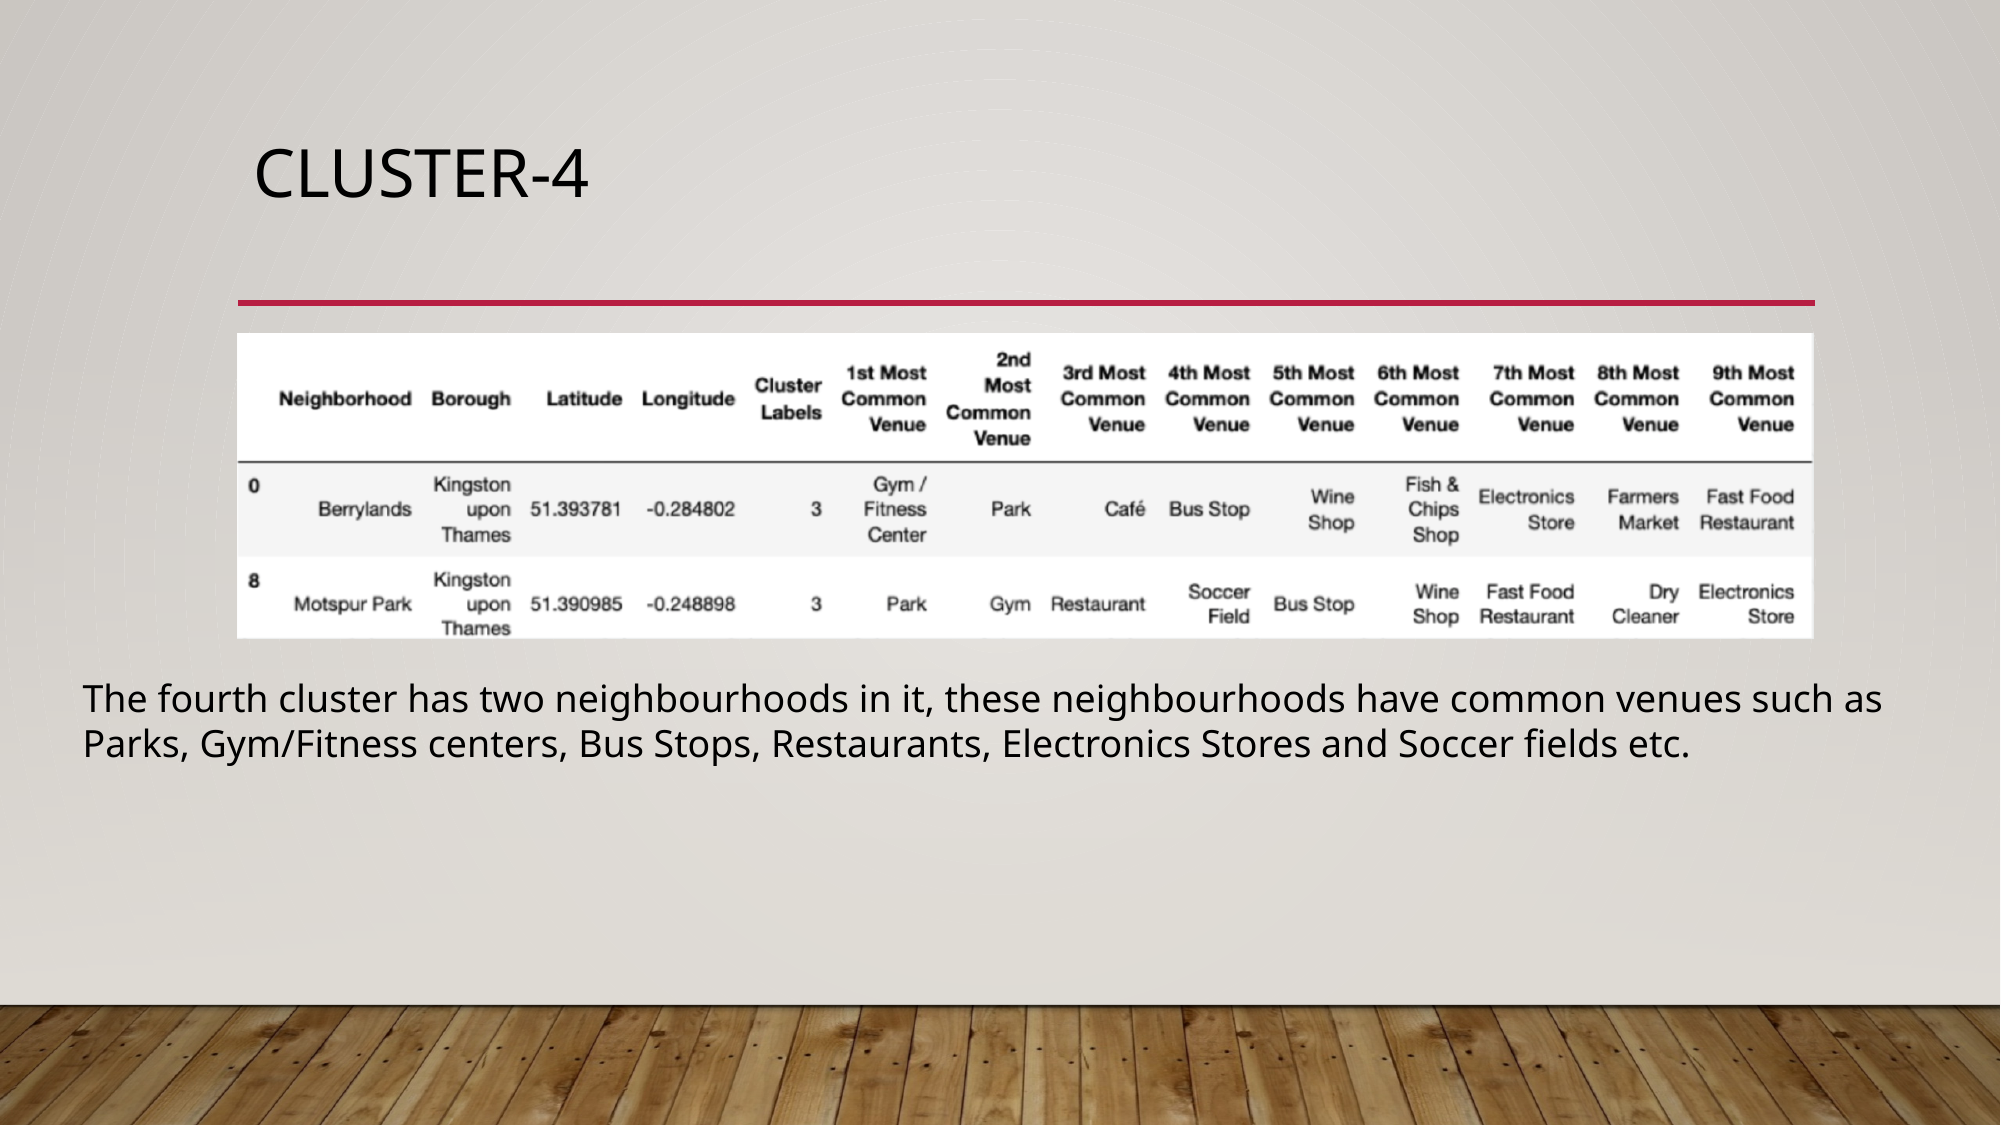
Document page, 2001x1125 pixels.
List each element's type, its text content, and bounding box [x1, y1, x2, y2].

title Cluster-4 [238, 131, 1814, 305]
picture [0, 1005, 2000, 1125]
text_box The fourth cluster has two neighbourhoods in it, these neighbourhoods have common venues such as Parks, Gym/Fitness centers, Bus Stops, Restaurants, Electronics Stores and Soccer fields etc. [67, 667, 1910, 818]
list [237, 333, 1814, 639]
